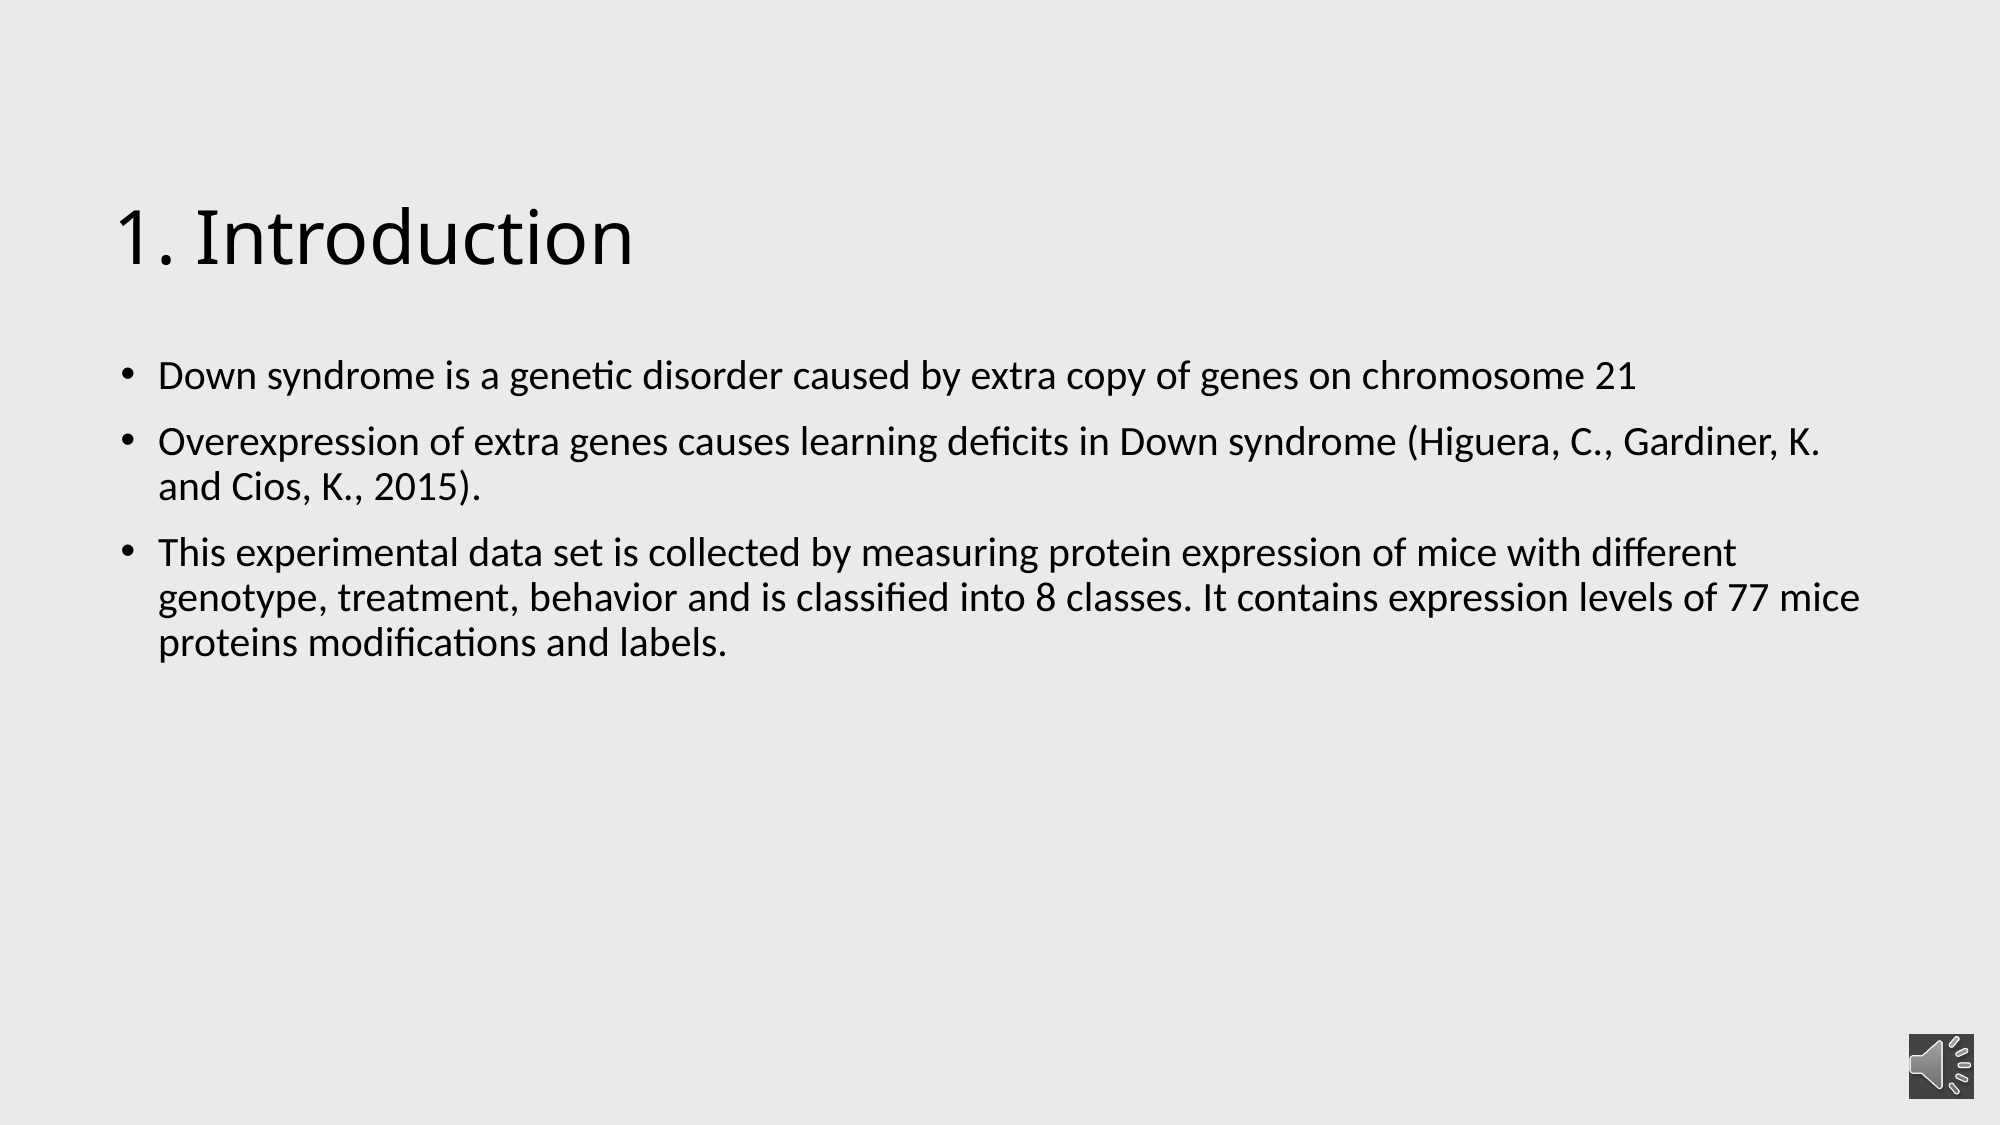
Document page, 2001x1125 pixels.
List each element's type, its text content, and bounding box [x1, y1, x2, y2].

title 1. Introduction [98, 147, 1888, 334]
list Down syndrome is a genetic disorder caused by extra copy of genes on chromosome 21 Overexpression of extra genes causes learning deficits in Down syndrome (Higuera, C., Gardiner, K. and Cios, K., 2015). This experimental data set is collected by measuring protein expression of mice with different genotype, treatment, behavior and is classified into 8 classes. It contains expression levels of 77 mice proteins modifications and labels. [105, 346, 1895, 1067]
picture [1908, 1033, 1975, 1100]
